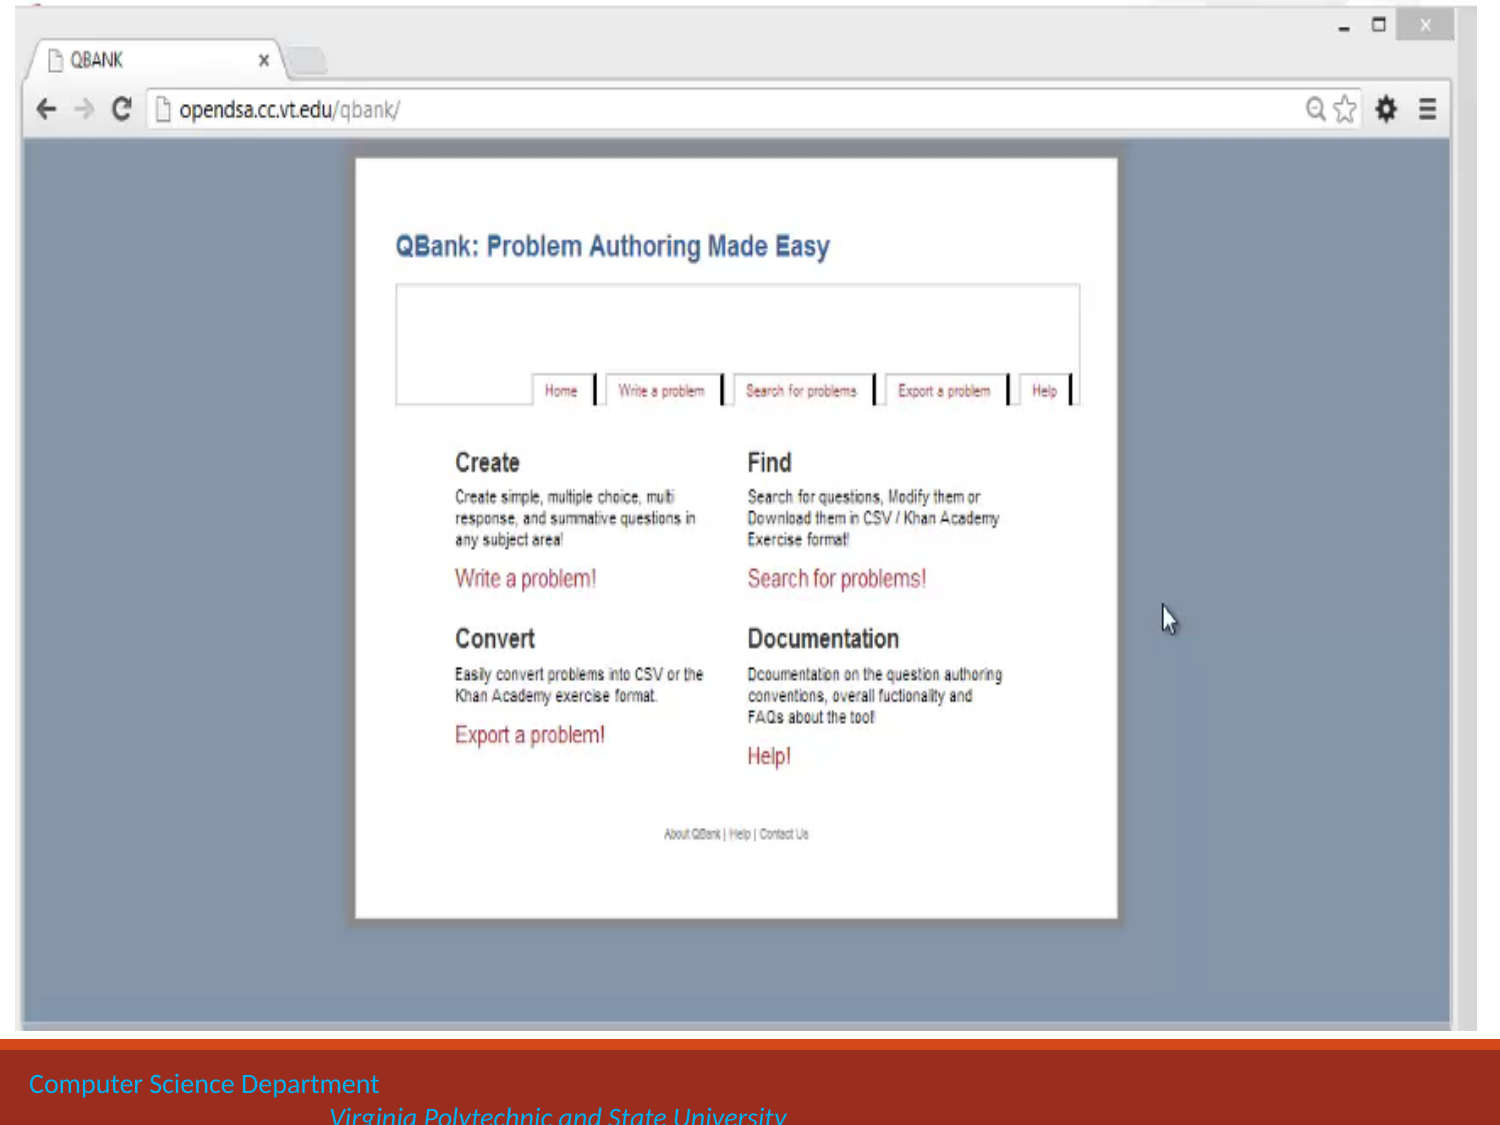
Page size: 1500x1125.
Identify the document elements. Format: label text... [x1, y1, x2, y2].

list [13, 0, 1478, 1032]
text_box Computer Science Department Virginia Polytechnic and State University [14, 1058, 1493, 1125]
